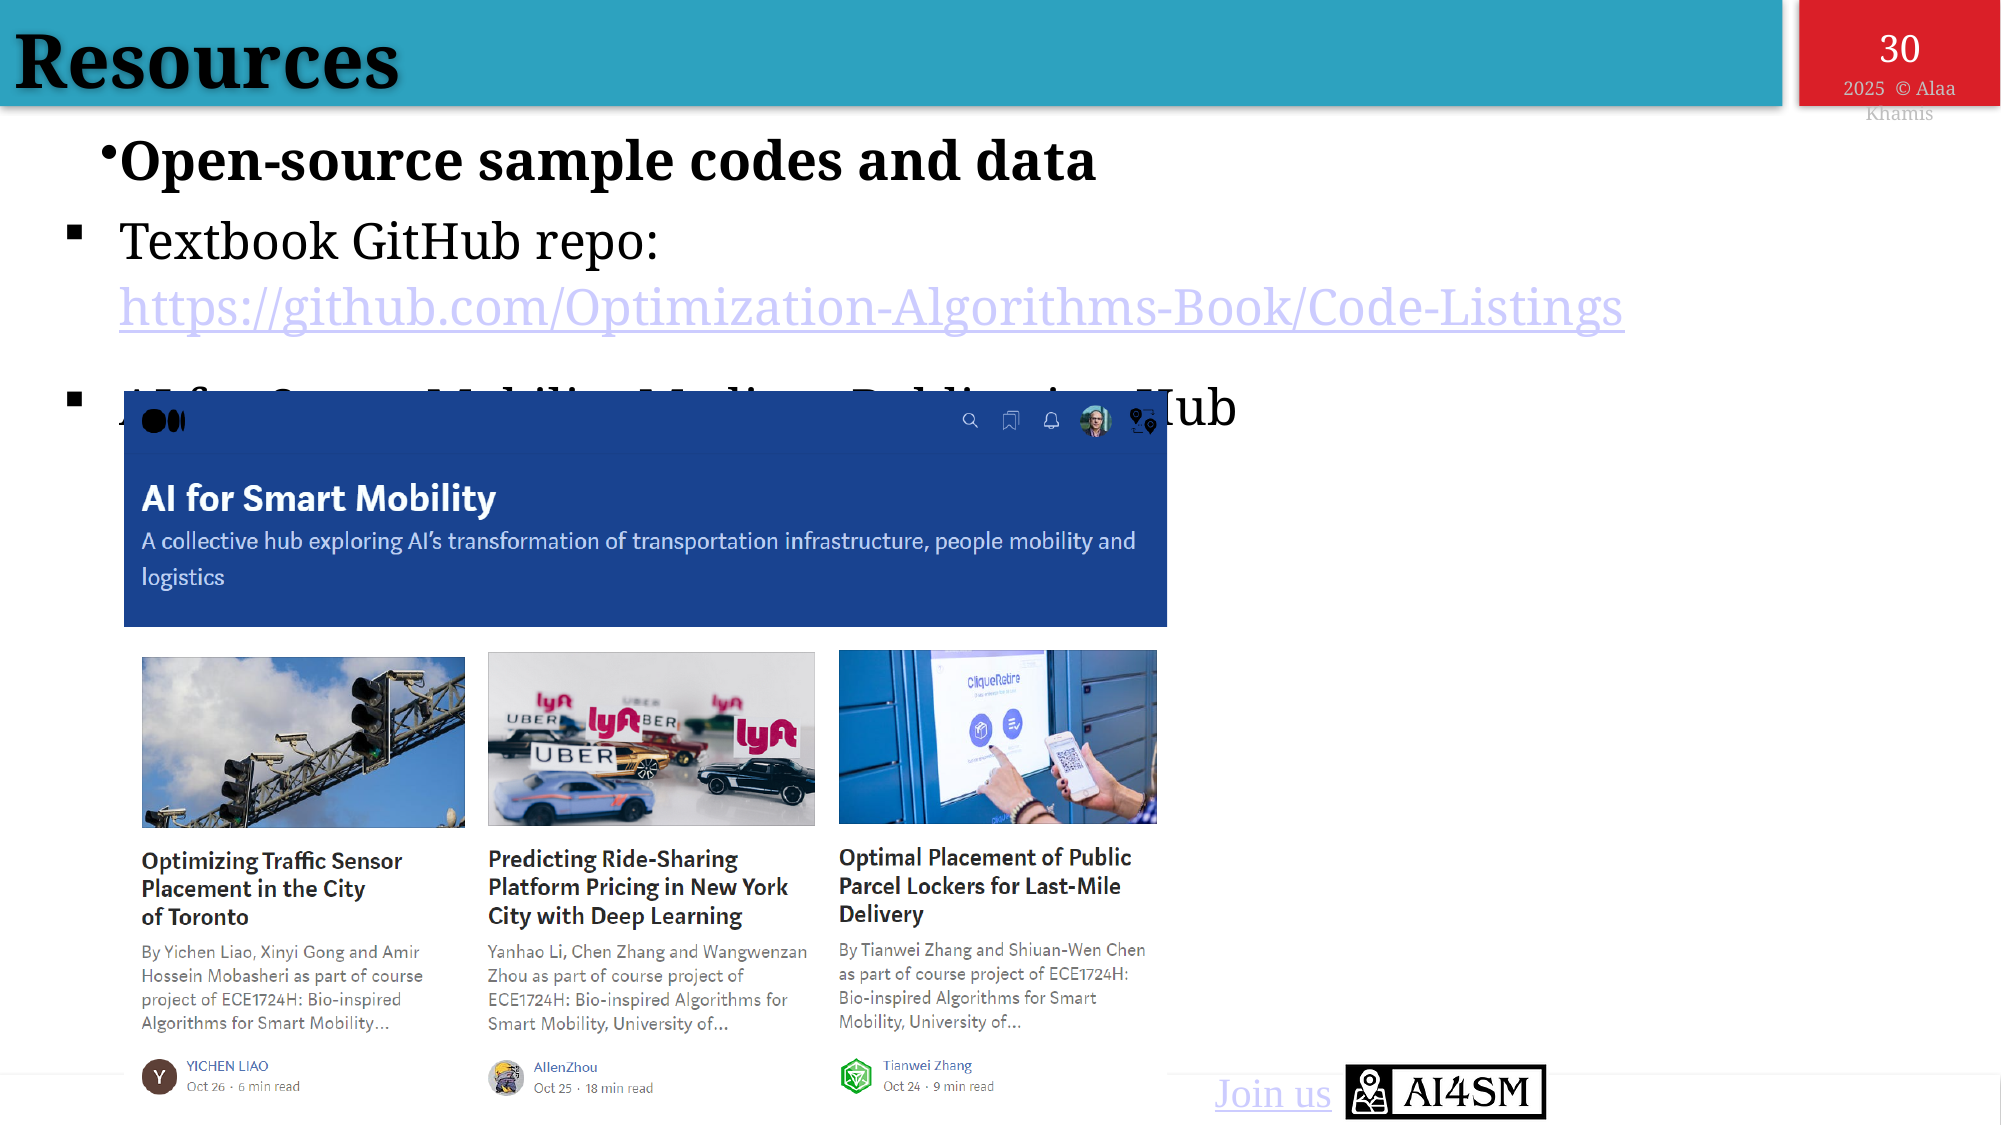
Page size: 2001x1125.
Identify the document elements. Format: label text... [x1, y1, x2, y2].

text_box Join us [1170, 1053, 1376, 1124]
text_box Open-source sample codes and data [3, 106, 1500, 199]
picture [1342, 1061, 1549, 1123]
picture [123, 390, 1168, 1113]
text_box Resources [0, 0, 1753, 110]
text_box Textbook GitHub repo: https://github.com/Optimization-Algorithms-Book/Code-Listings AI for Smart Mobility Medium Publication Hub [48, 195, 2000, 443]
